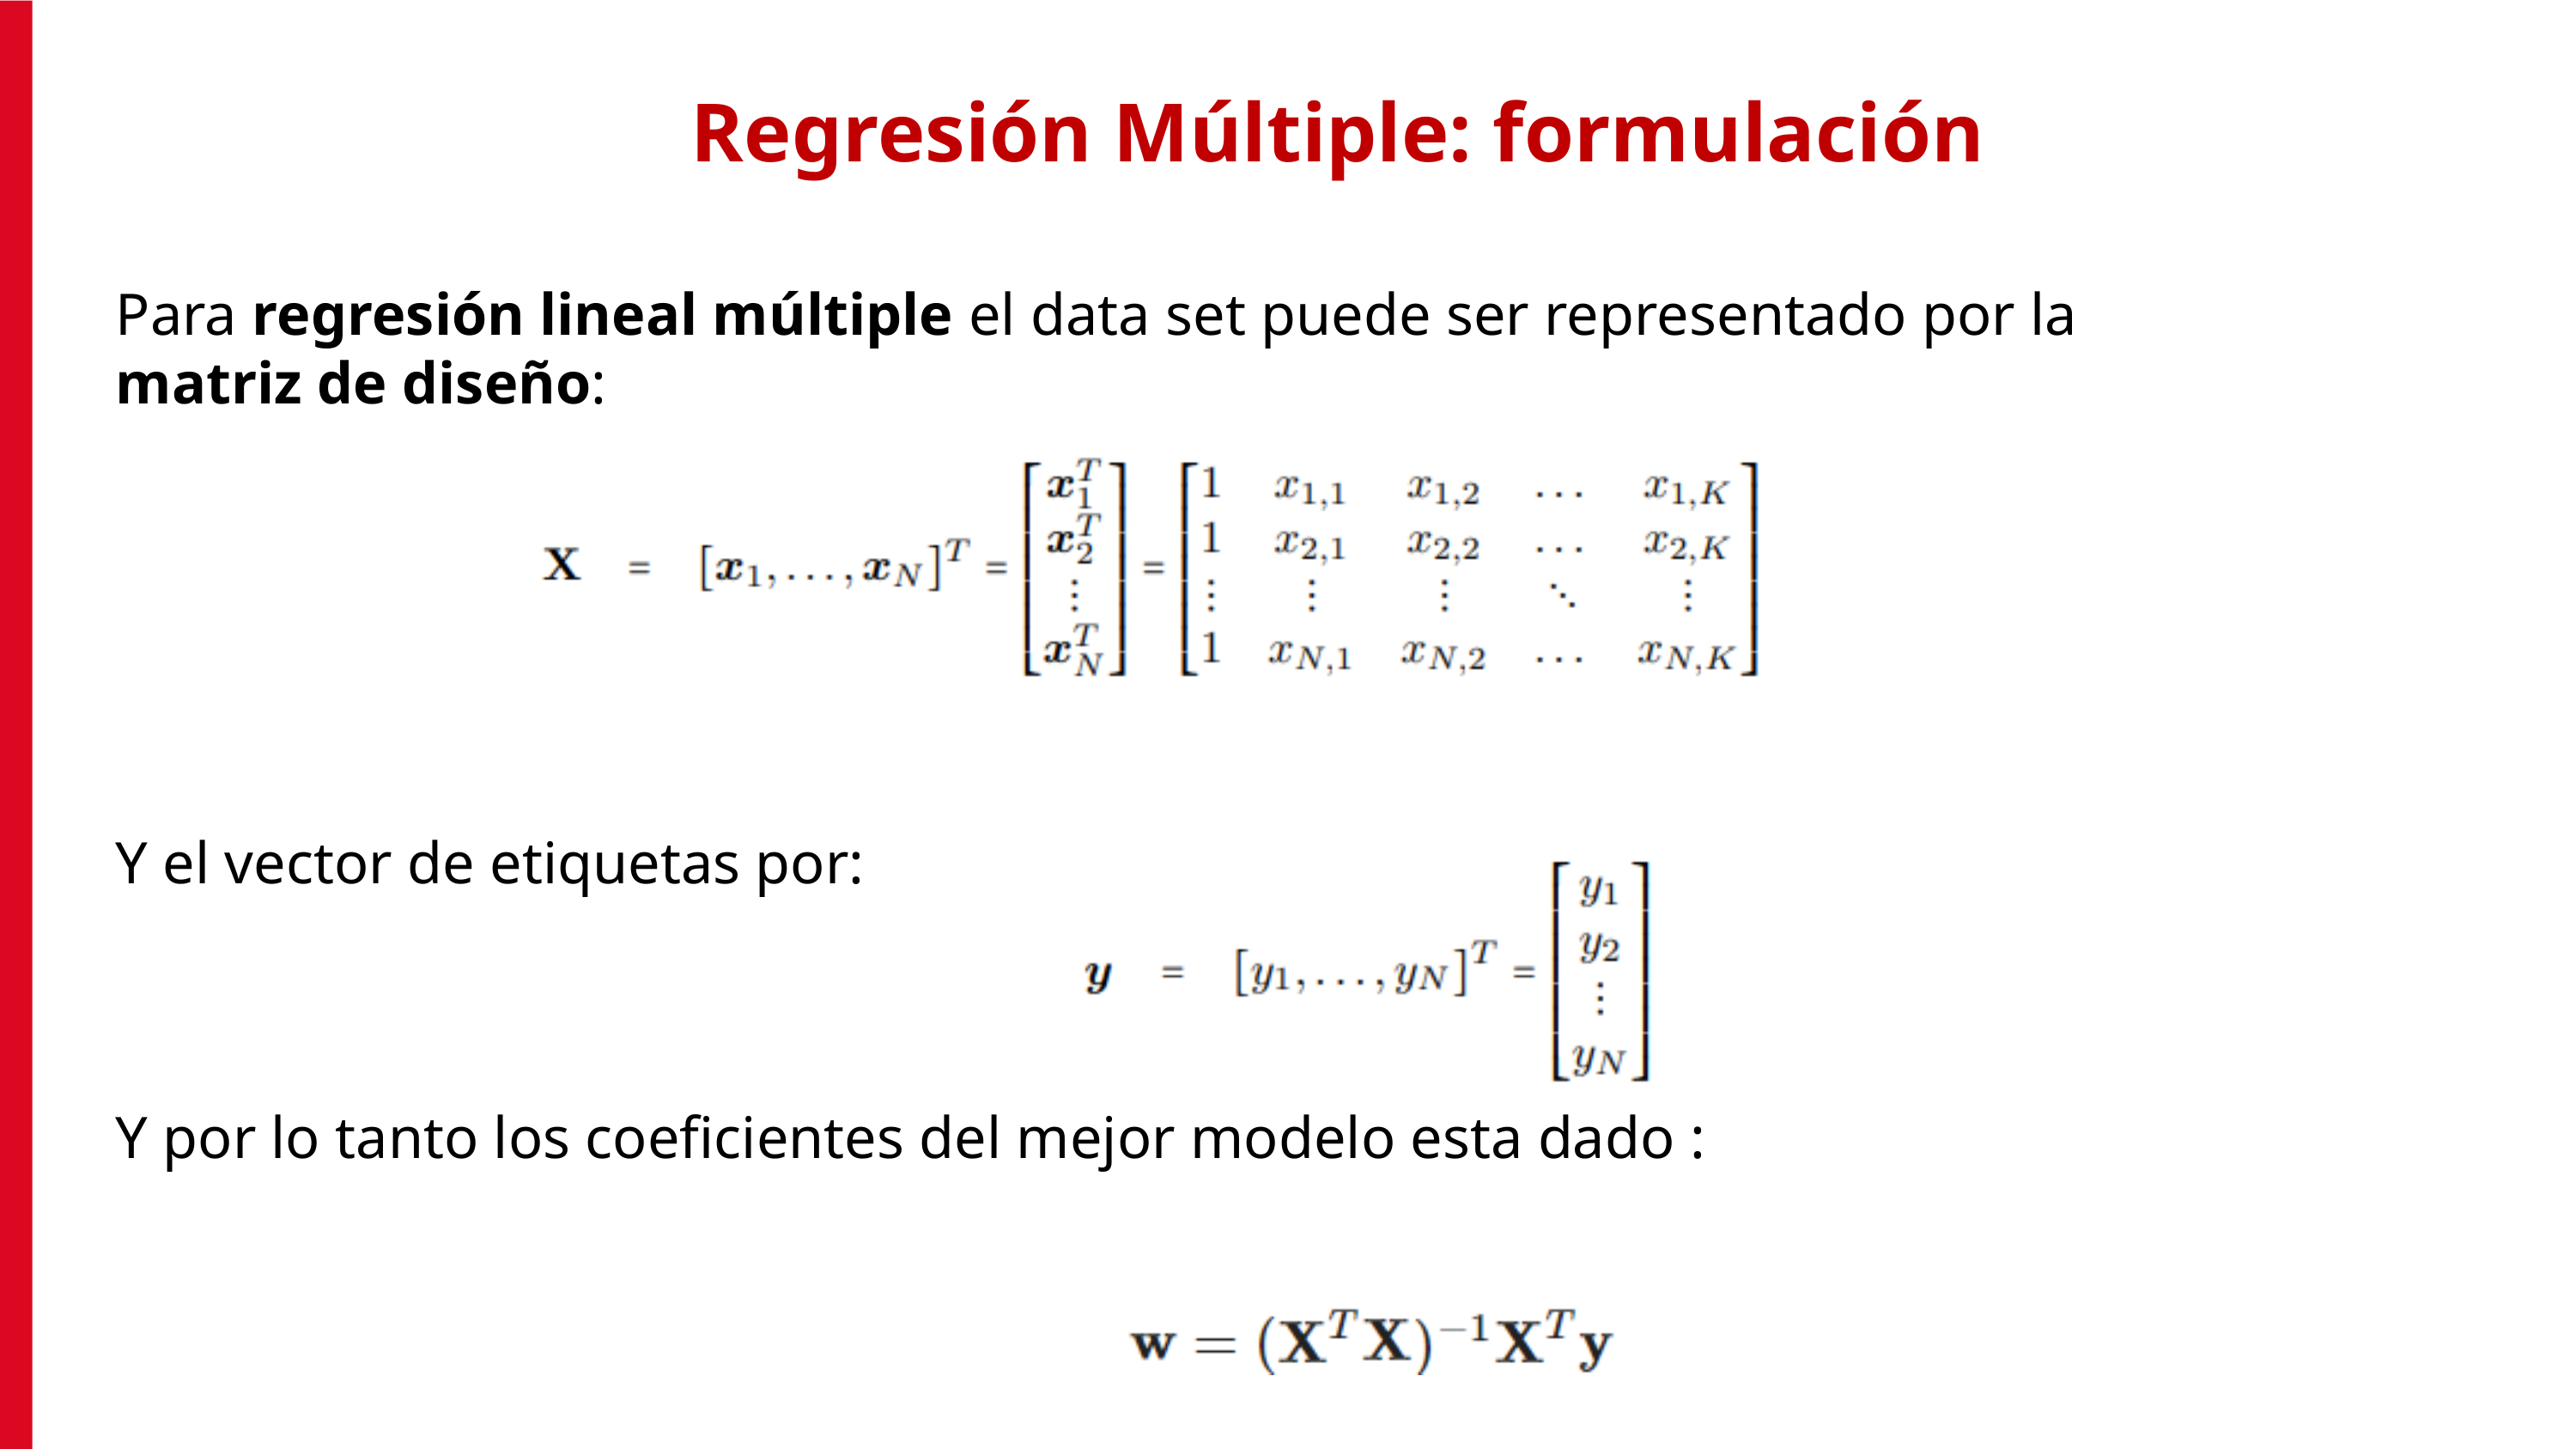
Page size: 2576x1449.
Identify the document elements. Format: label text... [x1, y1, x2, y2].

picture [1041, 1301, 1692, 1402]
text_box Para regresión lineal múltiple el data set puede ser representado por la matriz de diseño: Y el vector de etiquetas por: Y por lo tanto los coeficientes del mejor modelo esta dado : [103, 271, 2136, 401]
picture [1041, 799, 1684, 1132]
text_box Regresión Múltiple: formulación [616, 71, 2102, 226]
picture [511, 420, 1828, 713]
